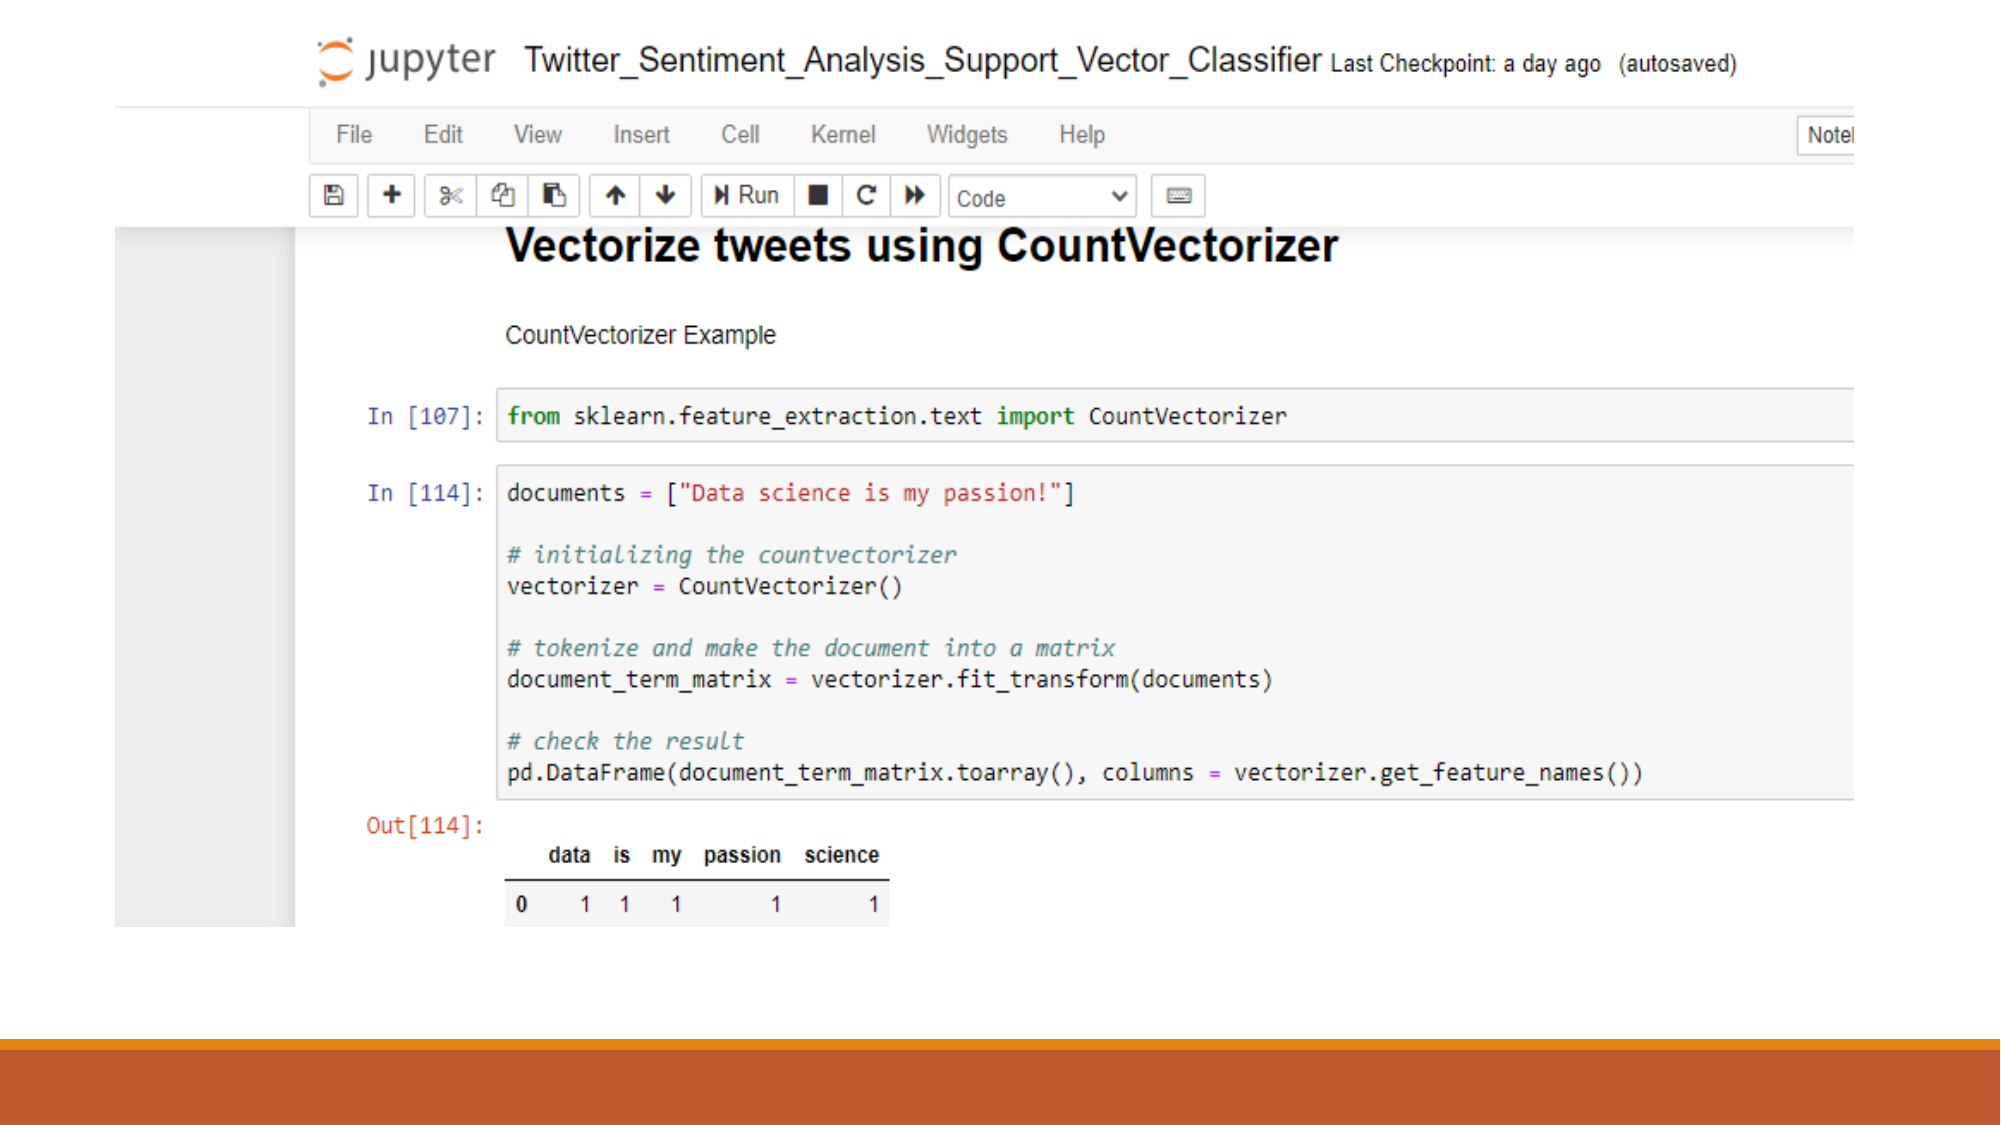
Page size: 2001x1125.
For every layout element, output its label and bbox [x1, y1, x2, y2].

list [115, 29, 1854, 927]
